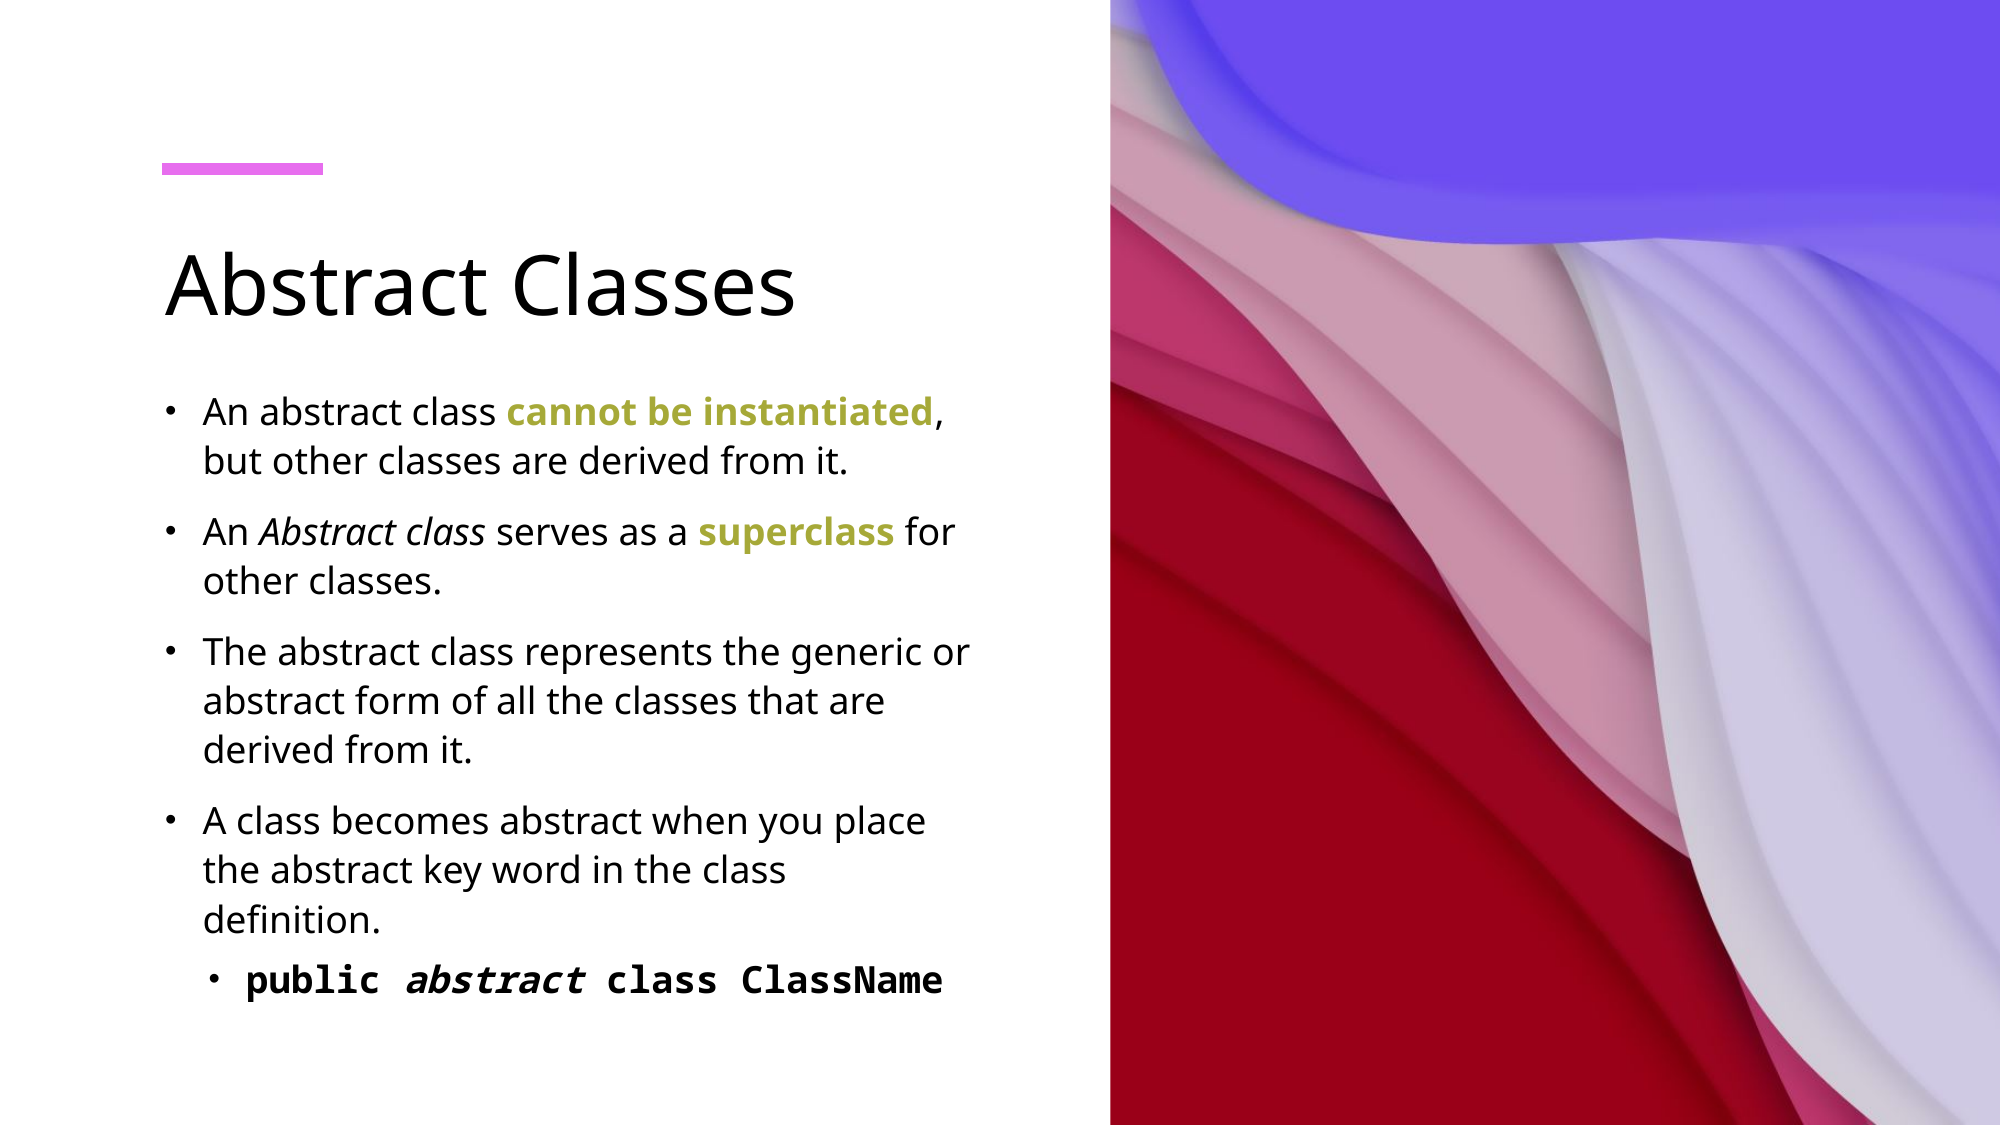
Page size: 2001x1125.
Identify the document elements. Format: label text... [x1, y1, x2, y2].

text_box [0, 0, 1110, 1125]
title Abstract Classes [150, 224, 990, 375]
picture [1110, 0, 2000, 1125]
list An abstract class cannot be instantiated, but other classes are derived from it. An Abstract class serves as a superclass for other classes. The abstract class represents the generic or abstract form of all the classes that are derived from it. A class becomes abstract when you place the abstract key word in the class definition. public abstract class ClassName [150, 375, 990, 1021]
